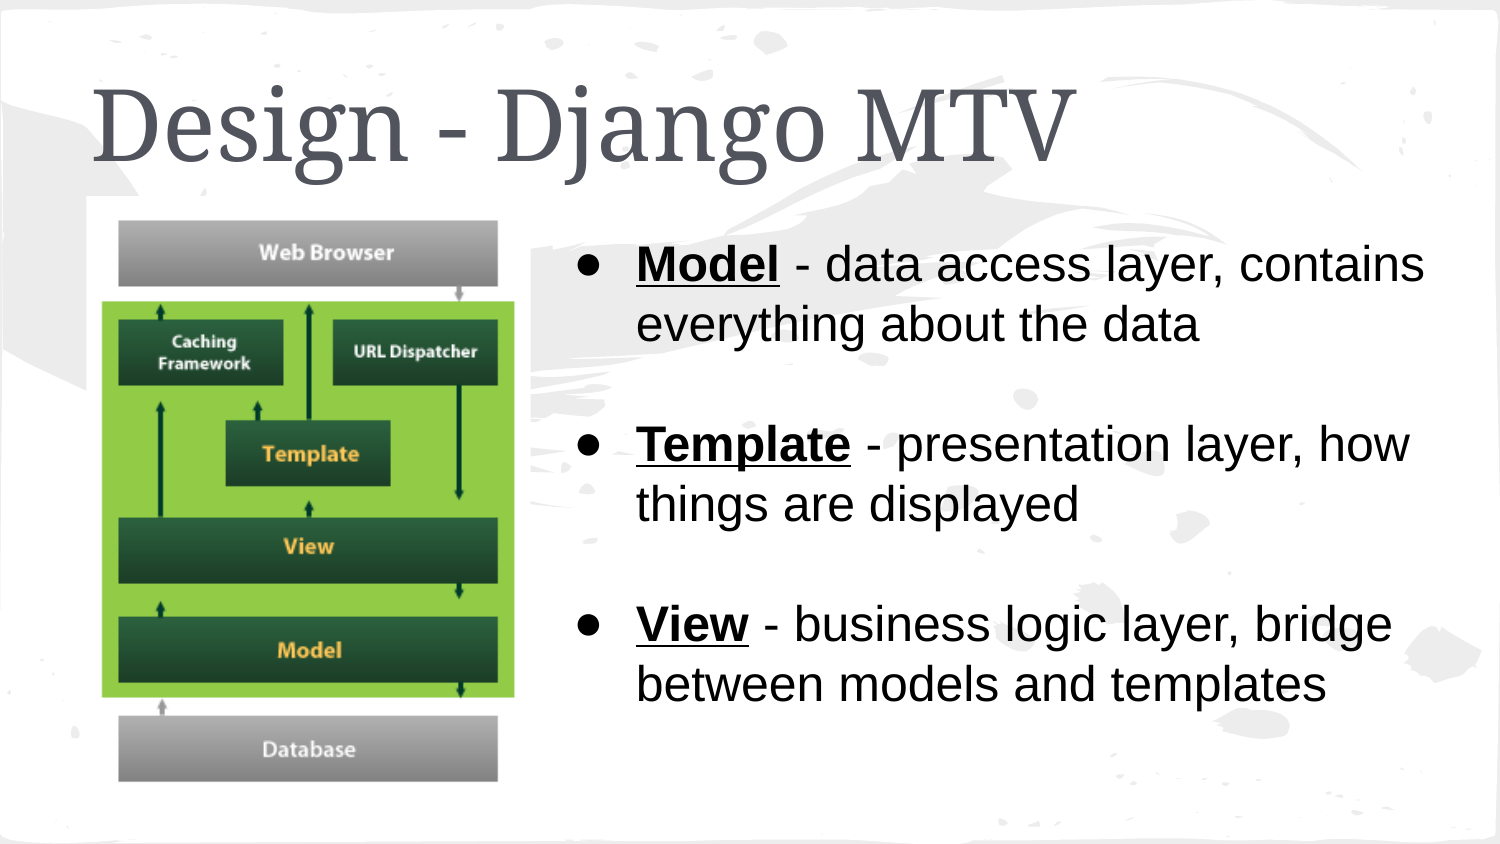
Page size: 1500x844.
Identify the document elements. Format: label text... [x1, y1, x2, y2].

title Design - Django MTV [75, 25, 1425, 197]
picture [86, 196, 531, 828]
text_box Model - data access layer, contains everything about the data Template - presentation layer, how things are displayed View - business logic layer, bridge between models and templates [545, 216, 1465, 813]
